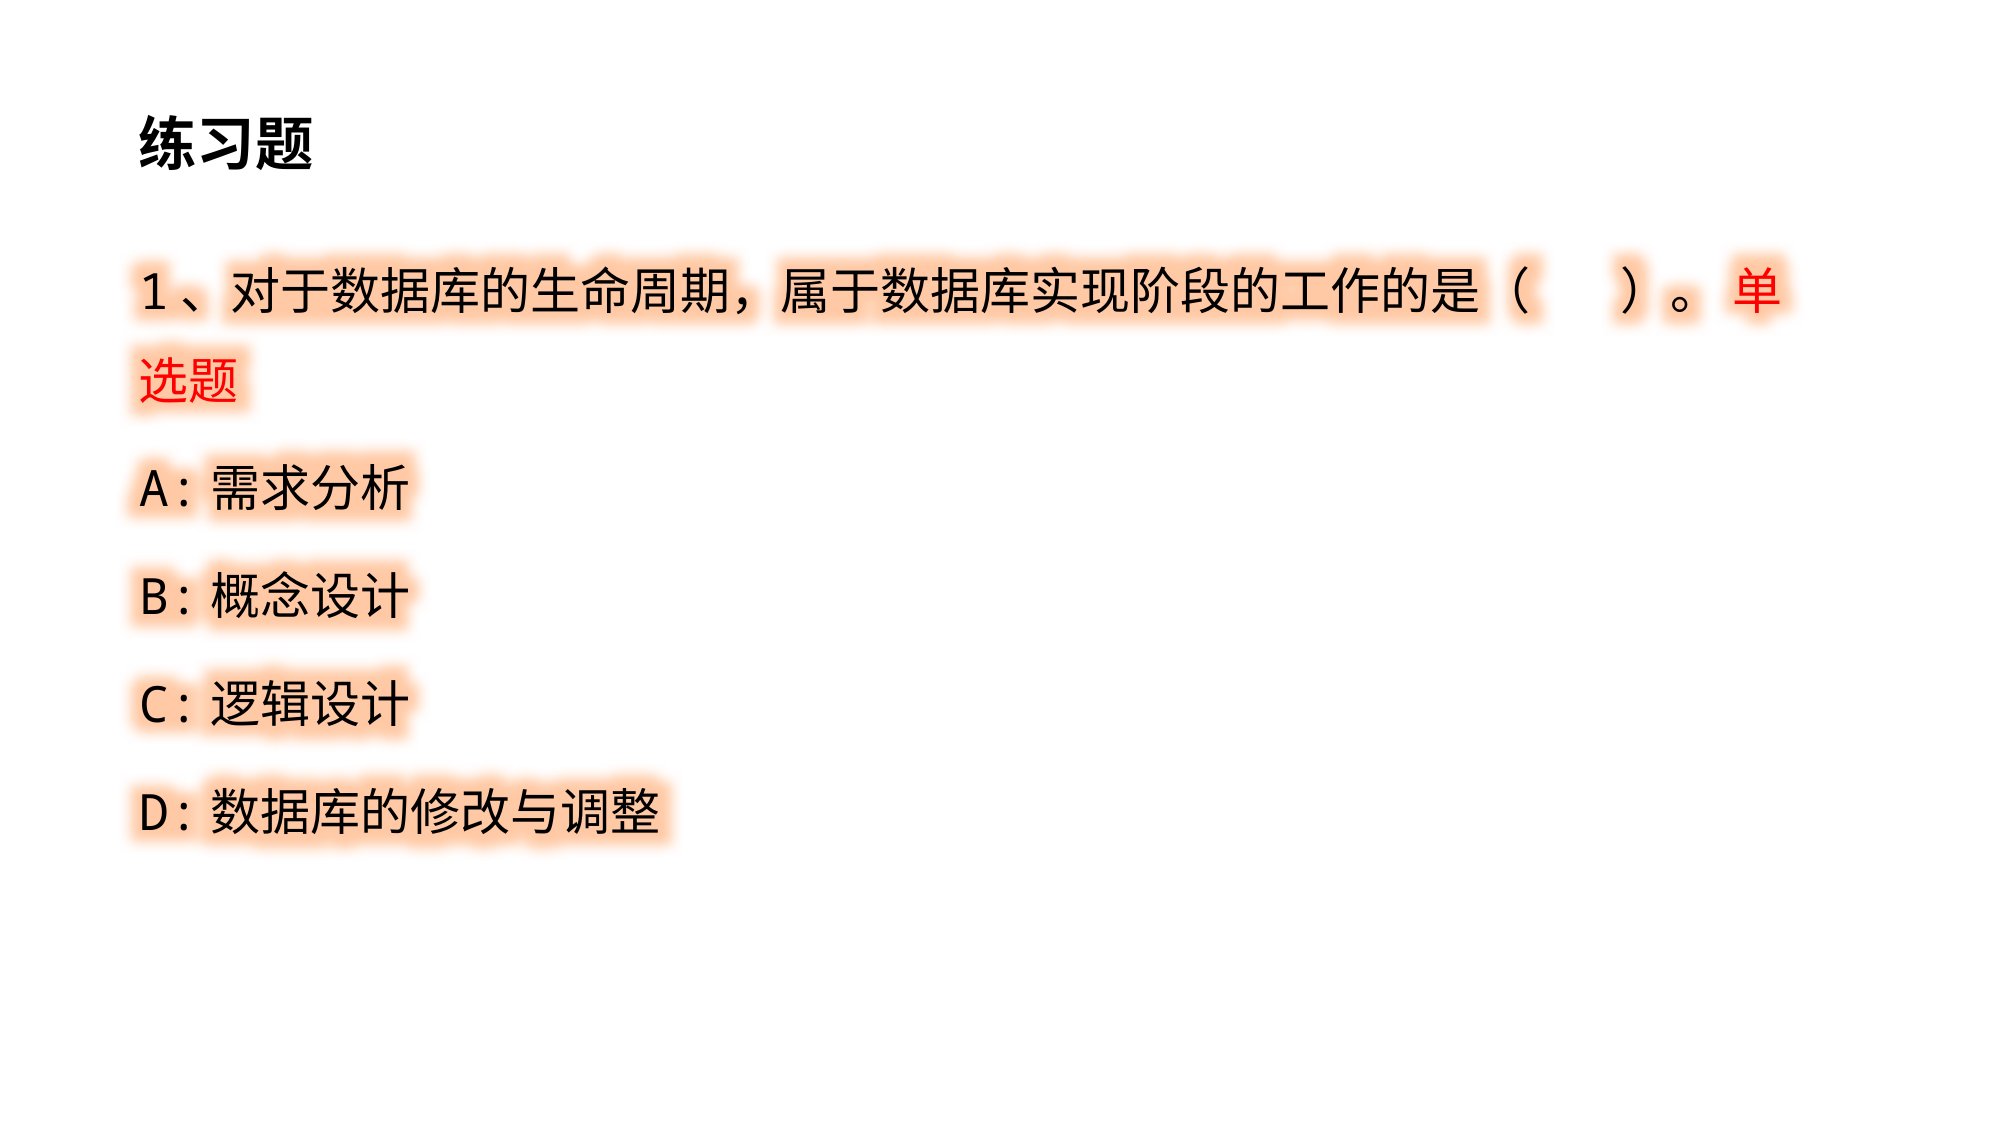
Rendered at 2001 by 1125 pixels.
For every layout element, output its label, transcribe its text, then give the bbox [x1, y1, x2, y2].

text_box 1、对于数据库的生命周期，属于数据库实现阶段的工作的是（ ）。 单选题 A:需求分析 B:概念设计 C:逻辑设计 D:数据库的修改与调整 [120, 219, 1839, 1047]
text_box 练习题 [120, 97, 1568, 187]
table_cell 男 [113, 212, 1847, 1055]
text_box 关系数据库的规范化理论 [117, 216, 1843, 1051]
